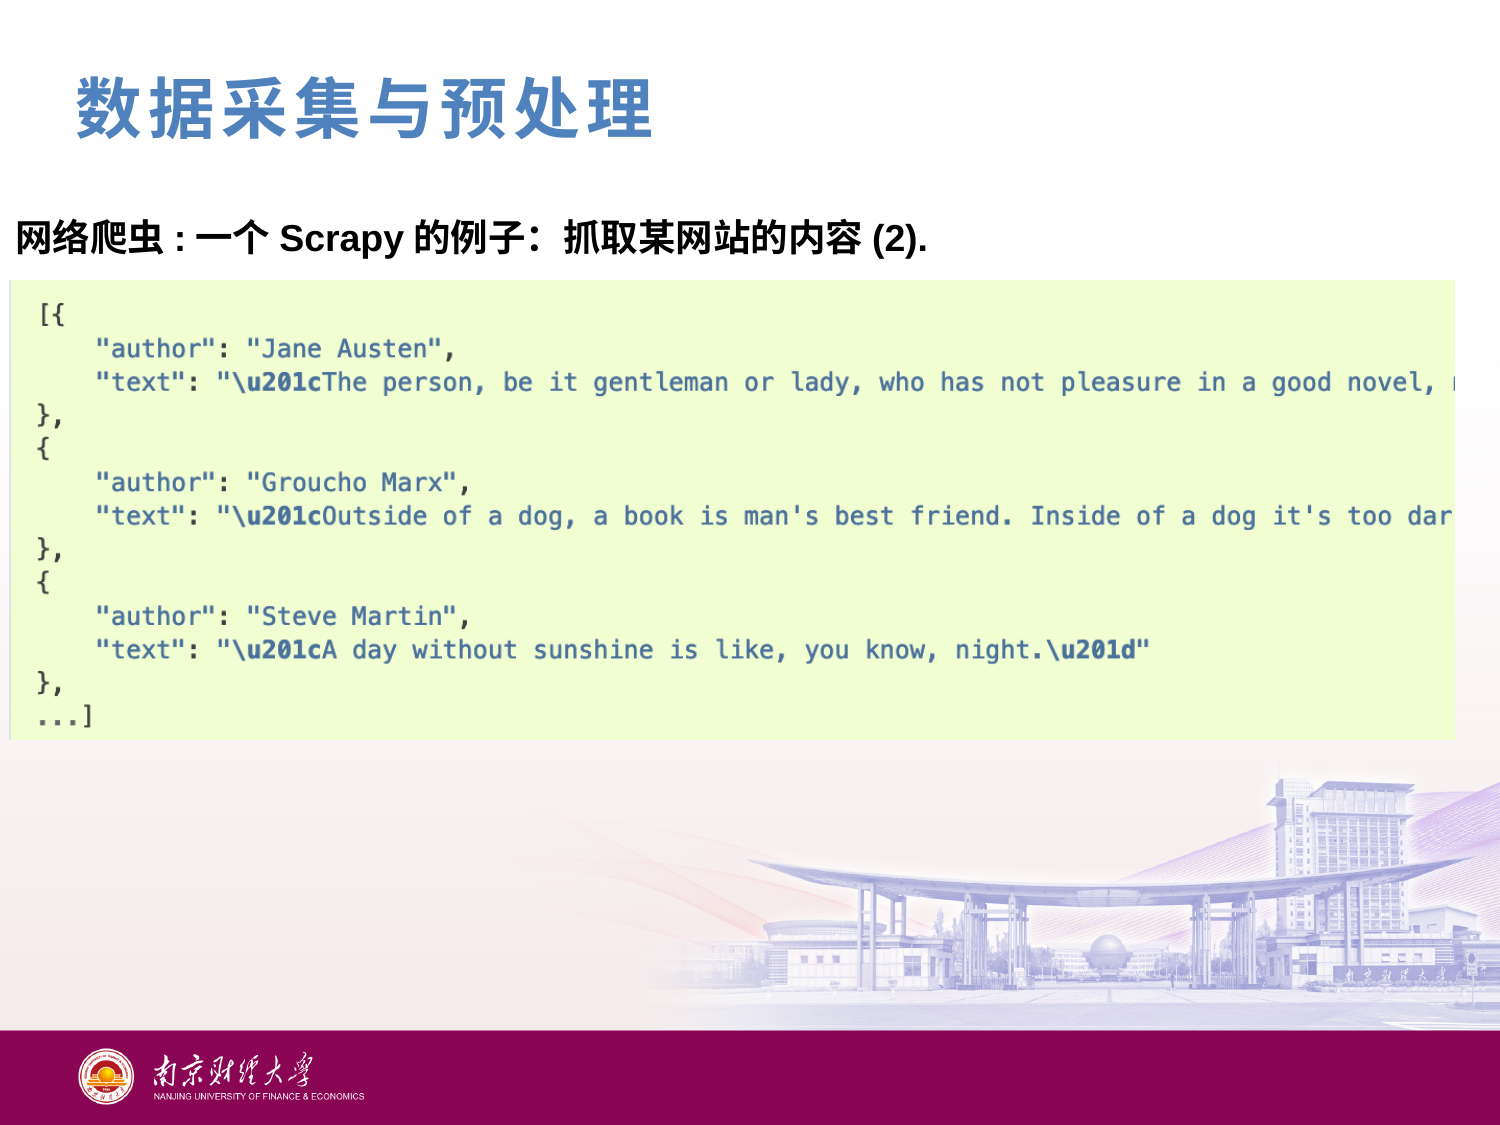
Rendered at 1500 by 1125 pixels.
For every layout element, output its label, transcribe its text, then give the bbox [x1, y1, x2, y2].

text_box 网络爬虫:一个Scrapy的例子：抓取某网站的内容(2). [0, 203, 959, 495]
text_box 数据采集与预处理 [60, 59, 1307, 234]
picture [0, 0, 1500, 1125]
